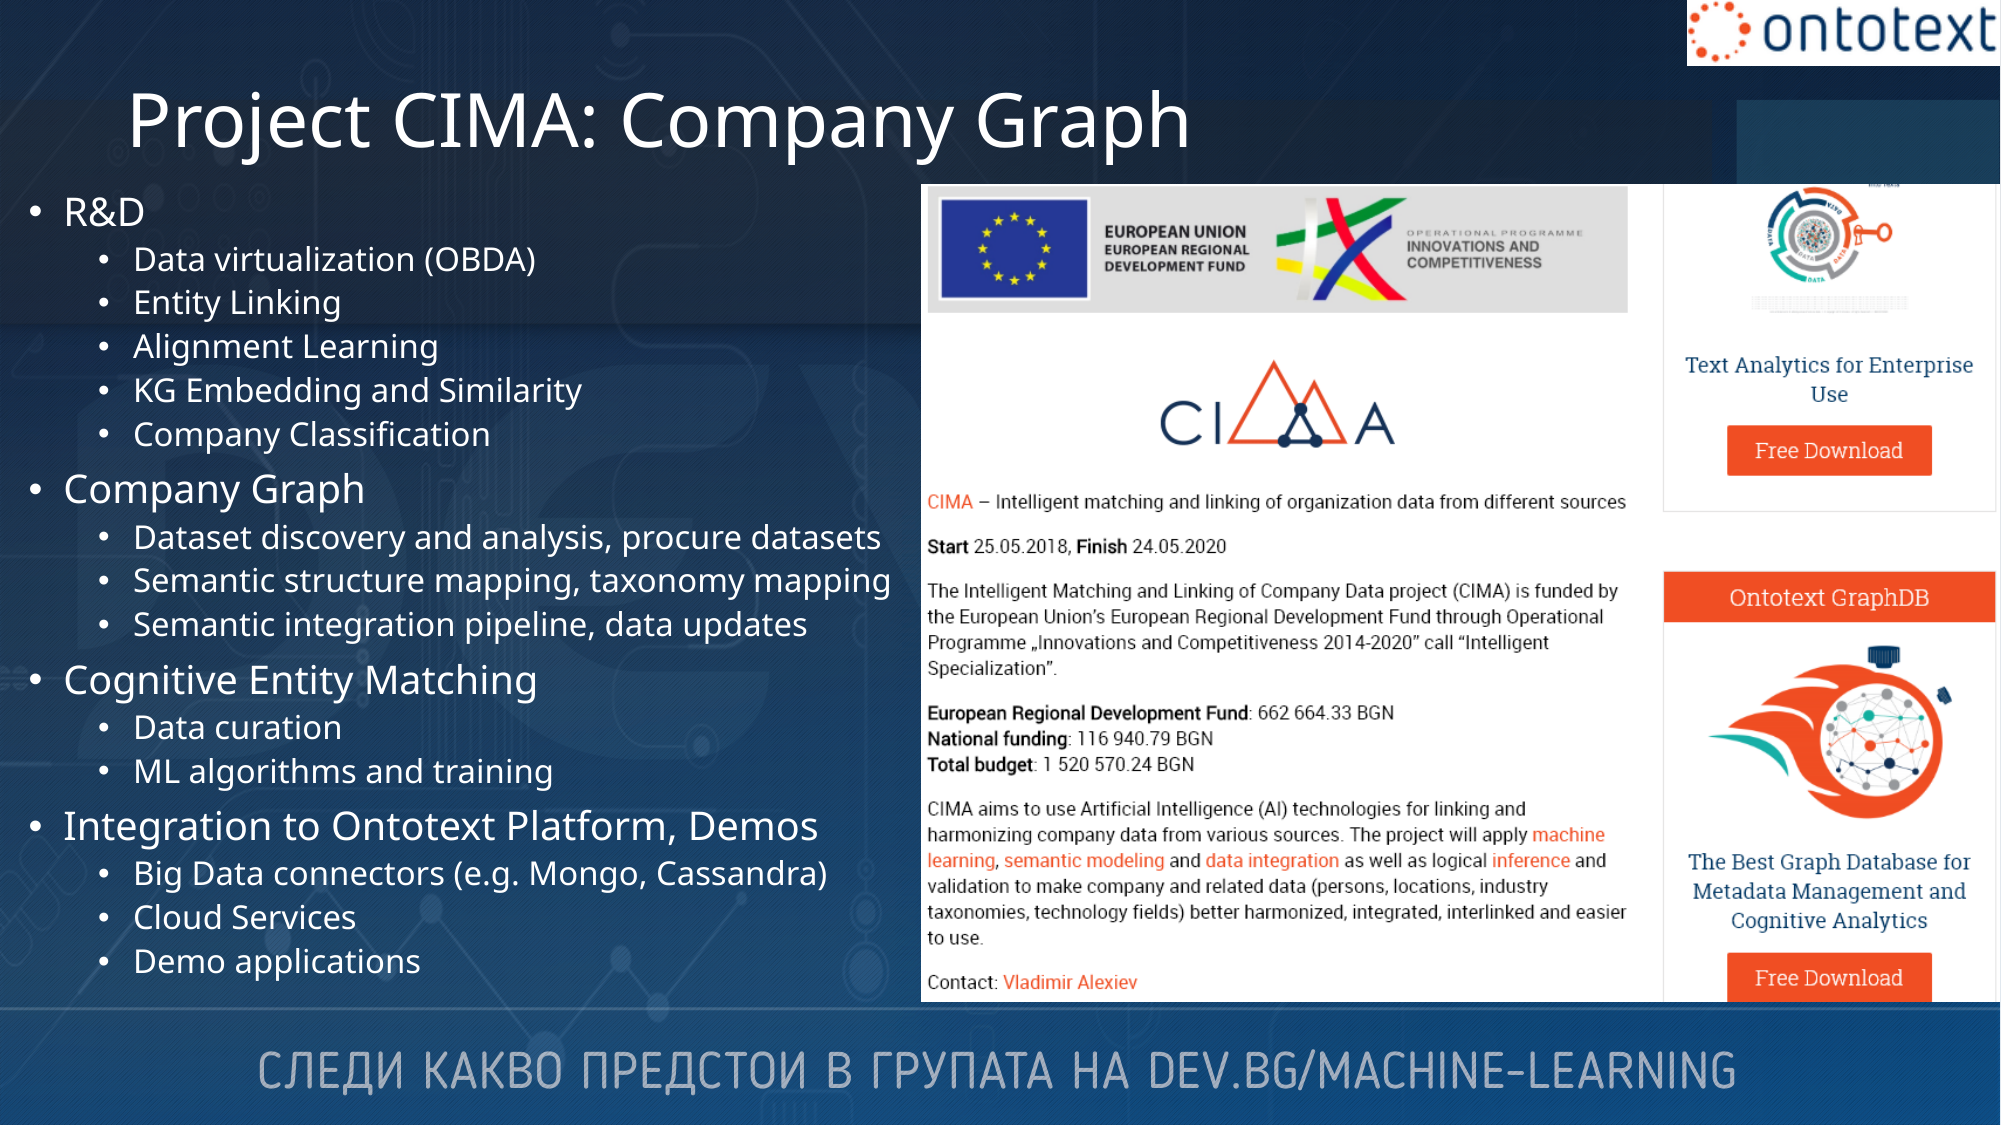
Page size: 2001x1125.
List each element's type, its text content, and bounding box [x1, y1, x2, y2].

picture [0, 0, 2001, 1125]
title Project CIMA: Company Graph [111, 34, 1689, 213]
list R&D Data virtualization (OBDA) Entity Linking Alignment Learning KG Embedding and Similarity Company Classification Company Graph Dataset discovery and analysis, procure datasets Semantic structure mapping, taxonomy mapping Semantic integration pipeline, data updates Cognitive Entity Matching Data curation ML algorithms and training Integration to Ontotext Platform, Demos Big Data connectors (e.g. Mongo, Cassandra) Cloud Services Demo applications [13, 184, 909, 1002]
